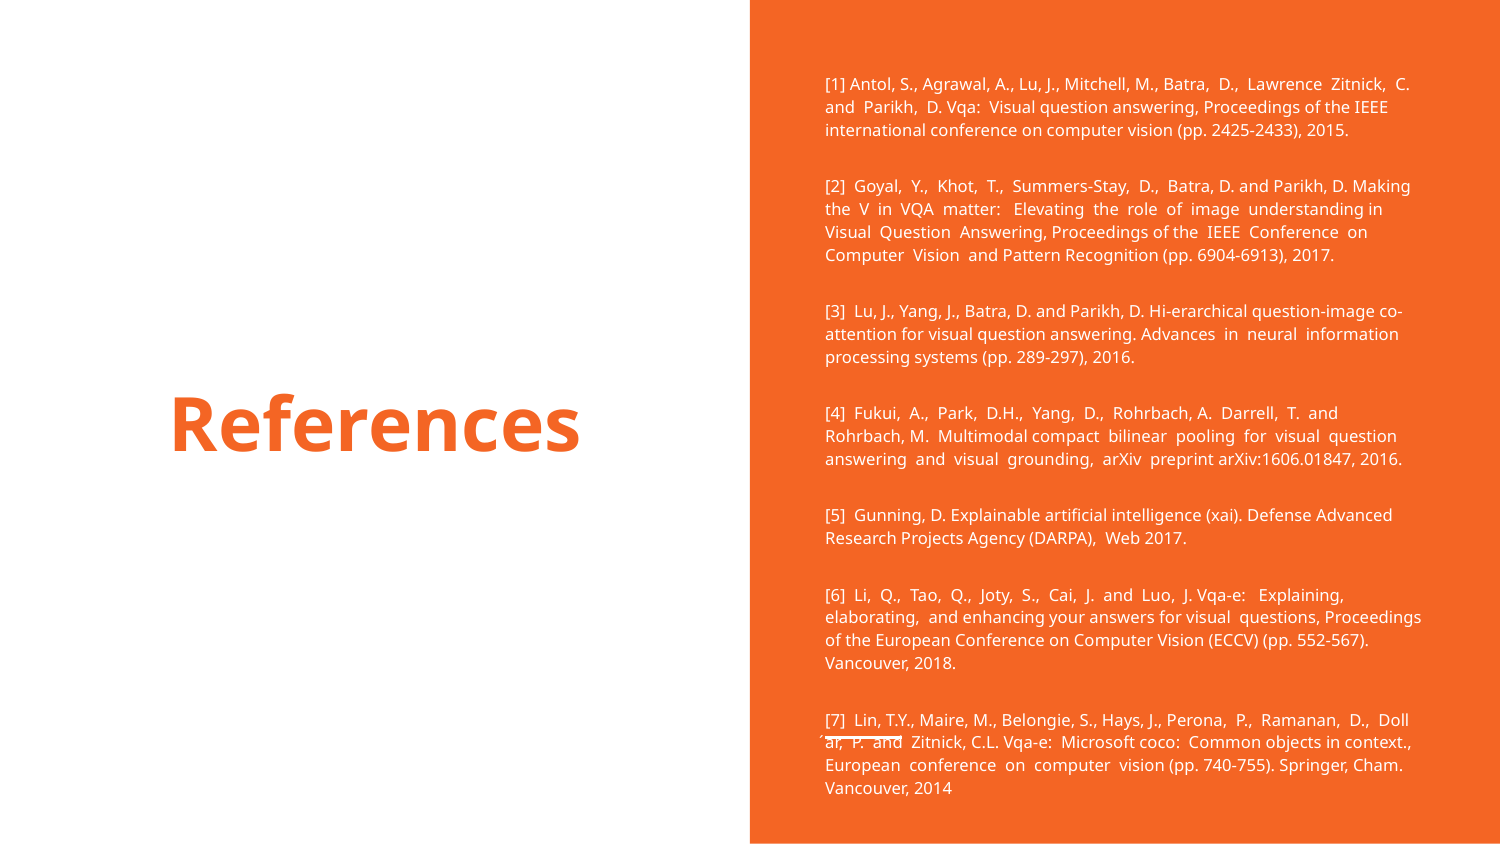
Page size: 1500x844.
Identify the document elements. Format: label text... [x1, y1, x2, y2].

list [1] Antol, S., Agrawal, A., Lu, J., Mitchell, M., Batra, D., Lawrence Zitnick, C. and Parikh, D. Vqa: Visual question answering, Proceedings of the IEEE international conference on computer vision (pp. 2425-2433), 2015. [2] Goyal, Y., Khot, T., Summers-Stay, D., Batra, D. and Parikh, D. Making the V in VQA matter: Elevating the role of image understanding in Visual Question Answering, Proceedings of the IEEE Conference on Computer Vision and Pattern Recognition (pp. 6904-6913), 2017. [3] Lu, J., Yang, J., Batra, D. and Parikh, D. Hi-erarchical question-image co-attention for visual question answering. Advances in neural information processing systems (pp. 289-297), 2016. [4] Fukui, A., Park, D.H., Yang, D., Rohrbach, A. Darrell, T. and Rohrbach, M. Multimodal compact bilinear pooling for visual question answering and visual grounding, arXiv preprint arXiv:1606.01847, 2016. [5] Gunning, D. Explainable artificial intelligence (xai). Defense Advanced Research Projects Agency (DARPA), Web 2017. [6] Li, Q., Tao, Q., Joty, S., Cai, J. and Luo, J. Vqa-e: Explaining, elaborating, and enhancing your answers for visual questions, Proceedings of the European Conference on Computer Vision (ECCV) (pp. 552-567). Vancouver, 2018. [7] Lin, T.Y., Maire, M., Belongie, S., Hays, J., Perona, P., Ramanan, D., Doll ́ar, P. and Zitnick, C.L. Vqa-e: Microsoft coco: Common objects in context., European conference on computer vision (pp. 740-755). Springer, Cham. Vancouver, 2014 [810, 138, 1440, 844]
title References [43, 313, 708, 530]
